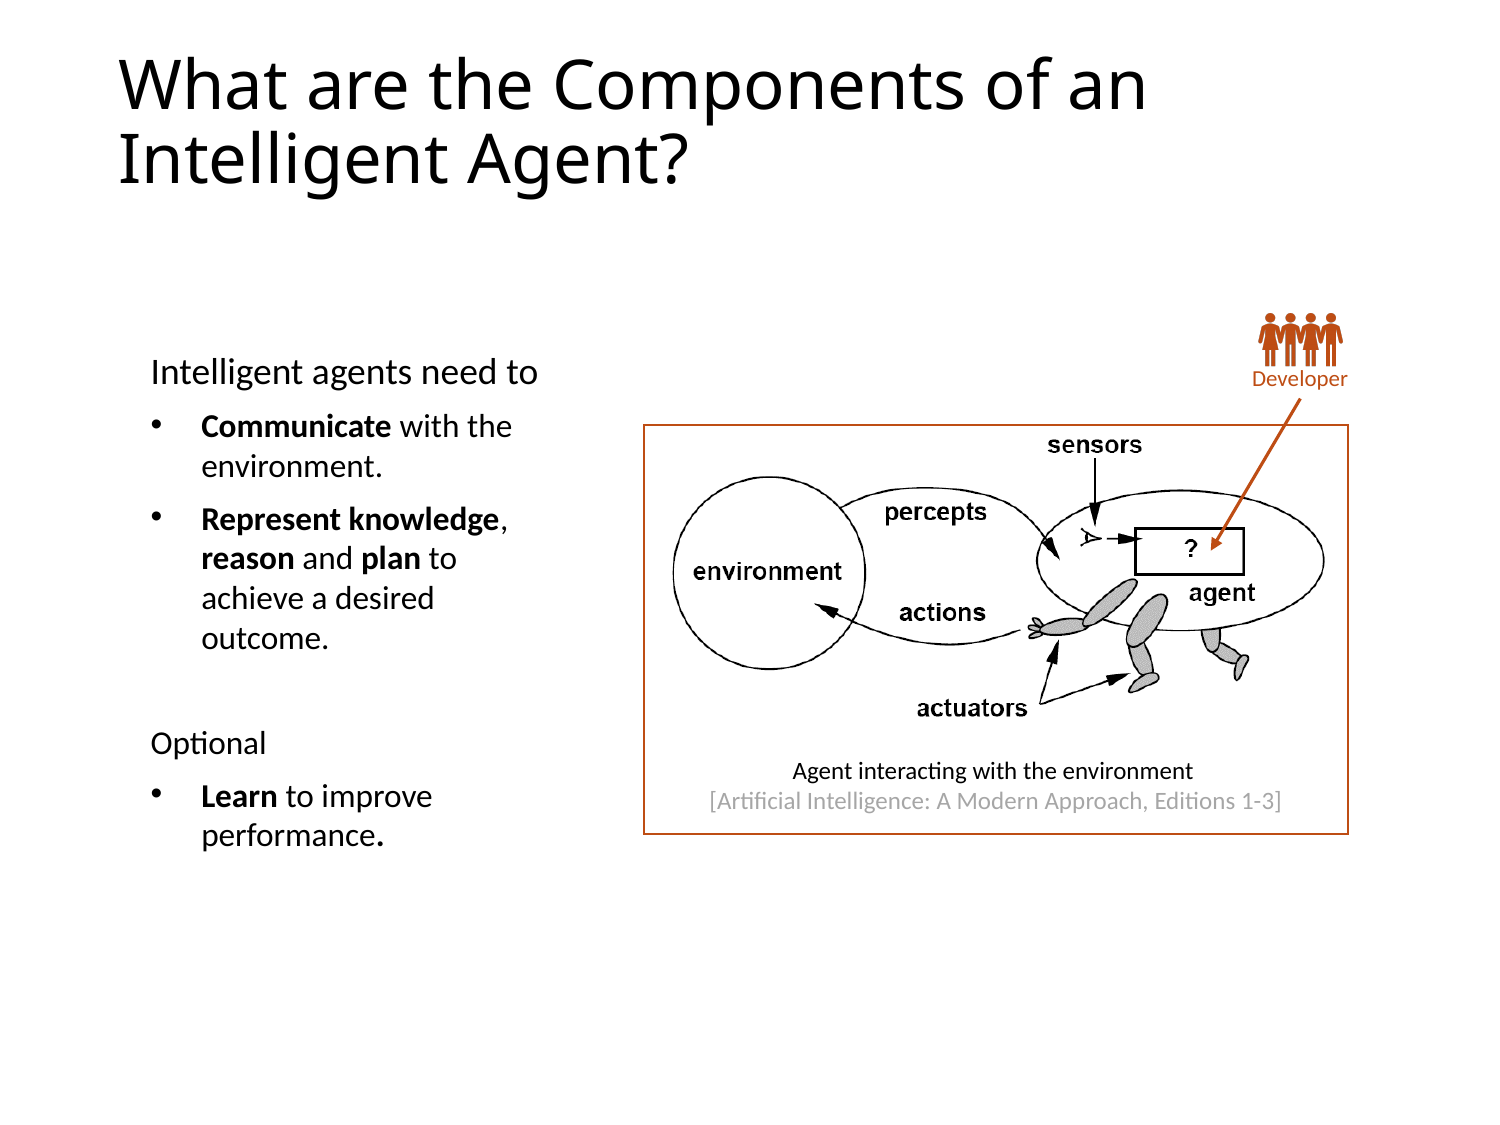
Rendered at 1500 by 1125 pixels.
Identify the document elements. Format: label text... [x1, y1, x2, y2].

text_box Intelligent agents need to Communicate with the environment. Represent knowledge, reason and plan to achieve a desired outcome. Optional Learn to improve performance. [135, 339, 565, 861]
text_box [1210, 399, 1301, 551]
text_box Developer [1237, 356, 1364, 399]
text_box [643, 424, 1349, 835]
picture [655, 433, 1341, 729]
text_box Agent interacting with the environment [Artificial Intelligence: A Modern Approach, Editions 1-3] [644, 747, 1349, 822]
picture [1252, 294, 1349, 385]
title What are the Components of an Intelligent Agent? [103, 41, 1397, 207]
